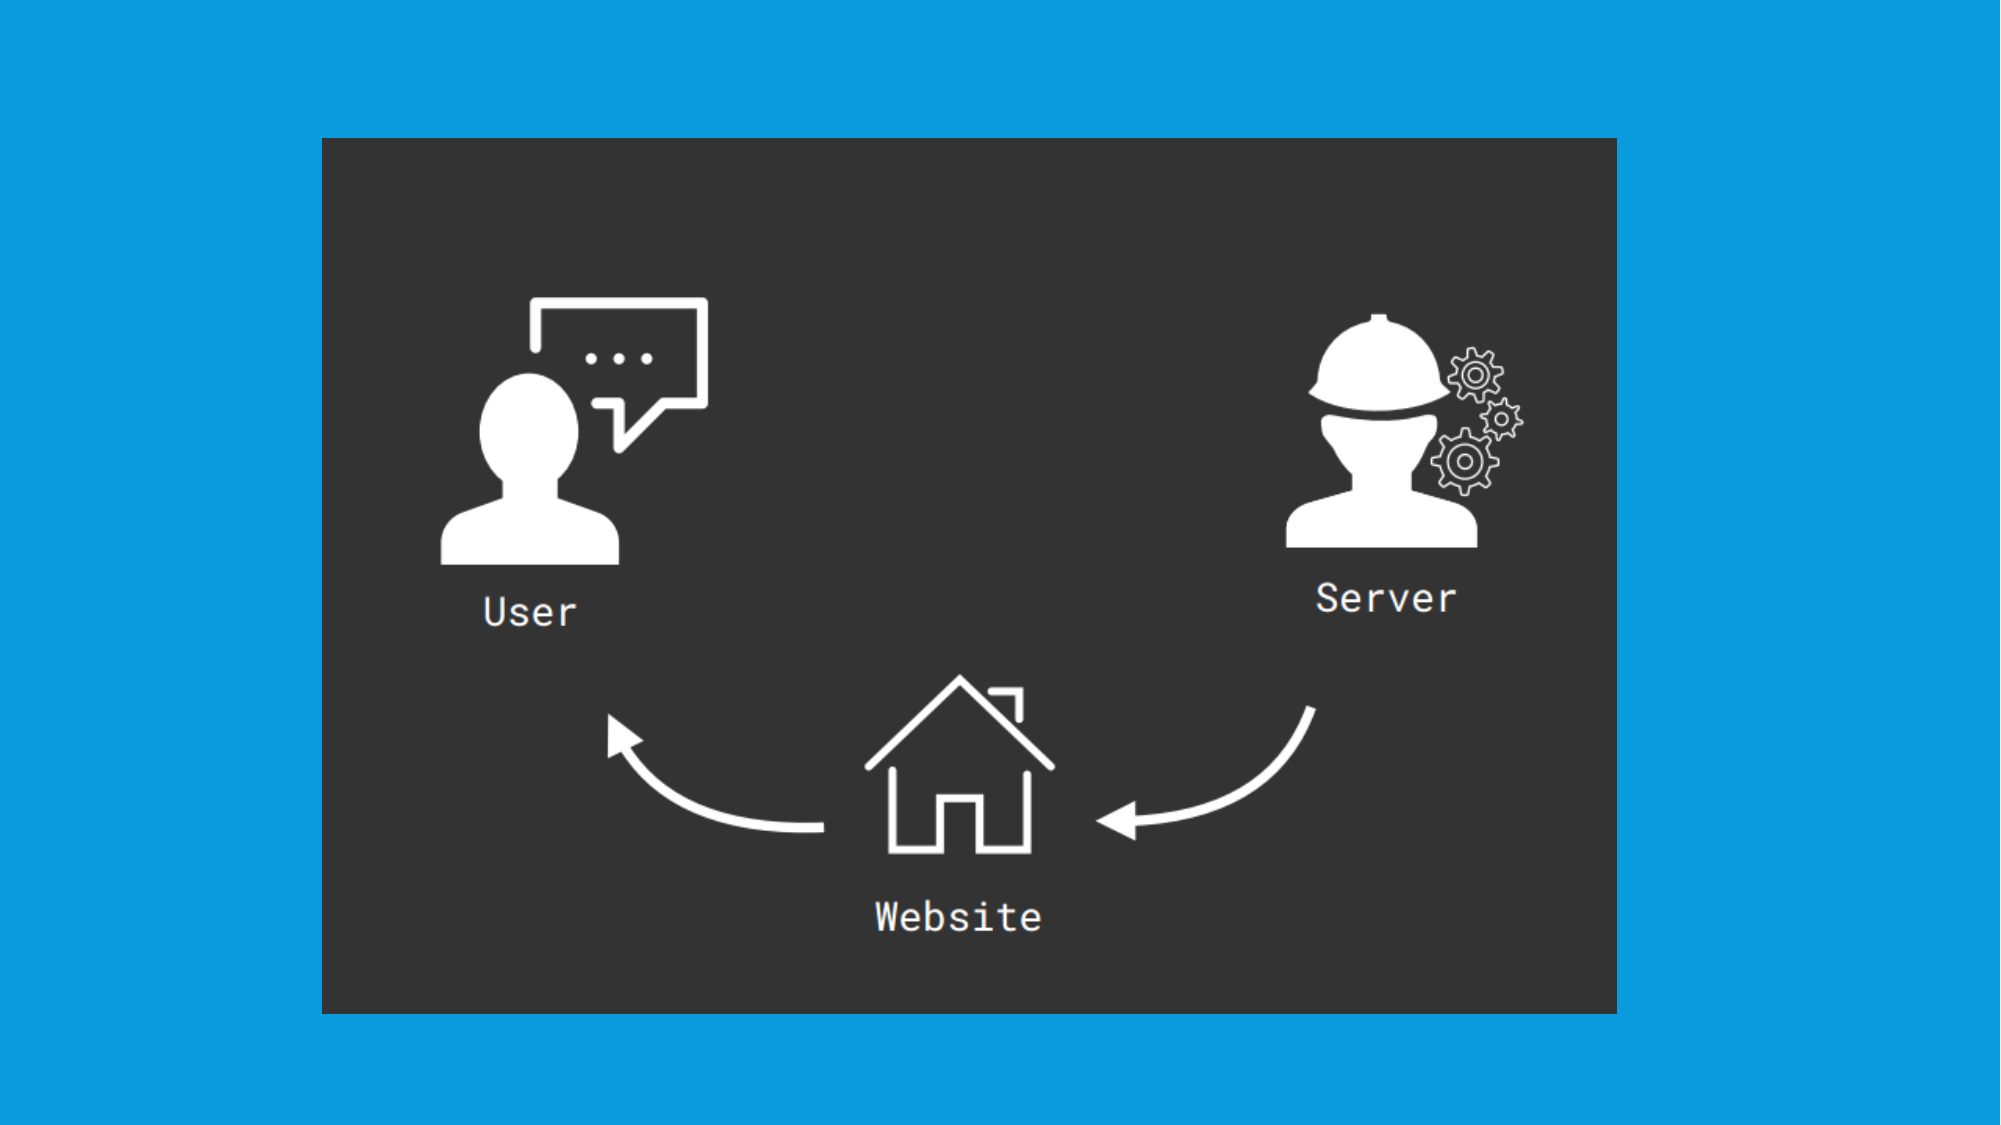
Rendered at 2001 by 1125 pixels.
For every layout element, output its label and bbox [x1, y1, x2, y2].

picture [323, 139, 1616, 1013]
